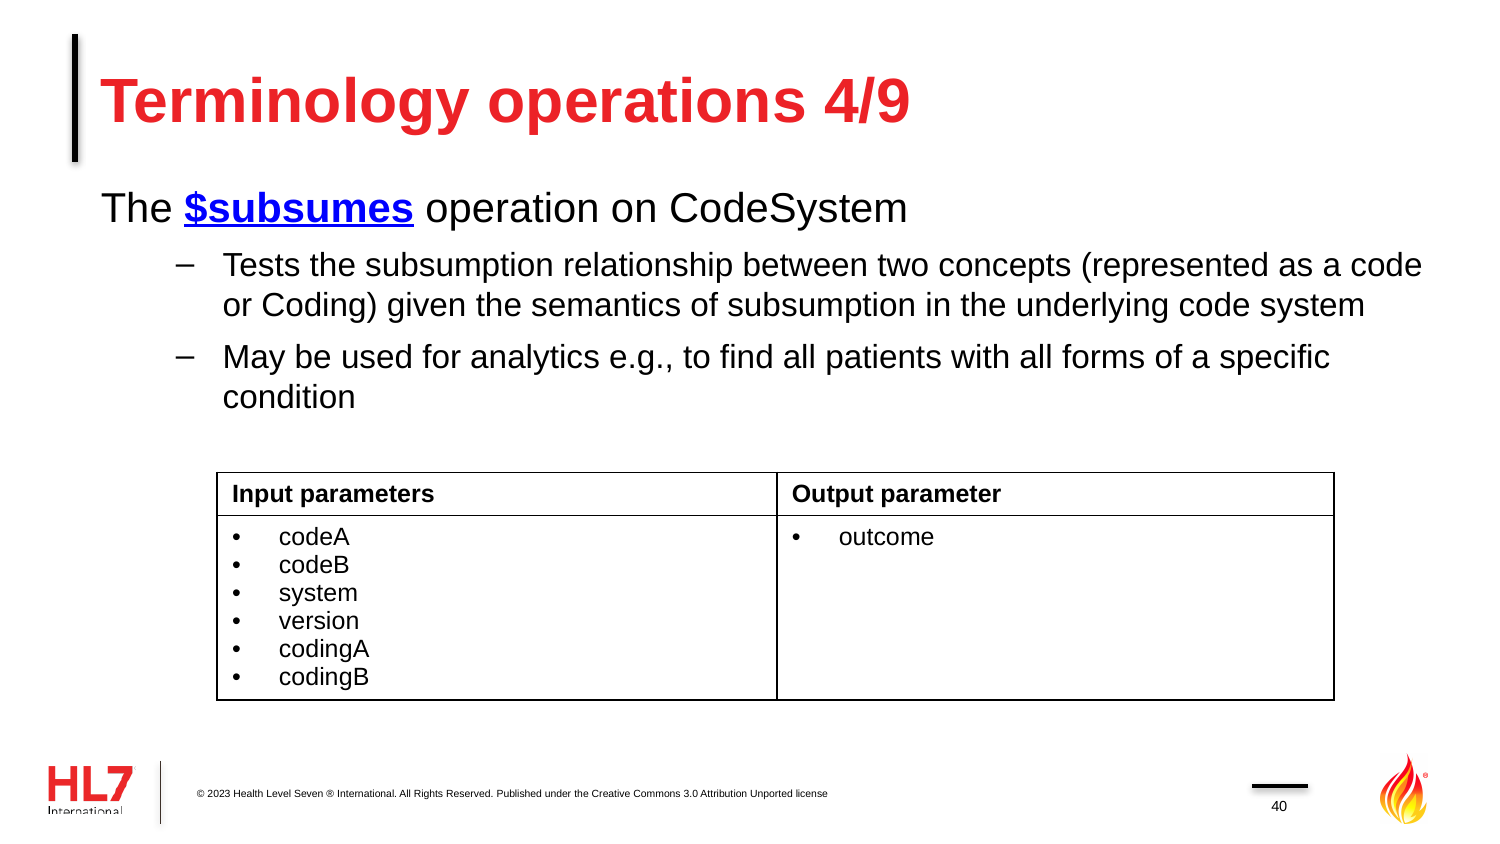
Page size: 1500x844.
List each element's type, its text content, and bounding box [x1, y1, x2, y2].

slide_number 40 [1257, 788, 1302, 815]
table_header Output parameter [778, 473, 1333, 515]
table_cell outcome [778, 516, 1333, 699]
picture [1380, 765, 1428, 824]
table_cell codeA codeB system version codingA codingB [218, 516, 776, 699]
footer © 2023 Health Level Seven ® International. All Rights Reserved. Published under the Creative Commons 3.0 Attribution Unported license [196, 786, 941, 813]
title Terminology operations 4/9 [100, 33, 1451, 163]
table_header Input parameters [218, 473, 776, 515]
list The $subsumes operation on CodeSystem Tests the subsumption relationship between two concepts (represented as a code or Coding) given the semantics of subsumption in the underlying code system May be used for analytics e.g., to find all patients with all forms of a specific condition [100, 180, 1451, 765]
